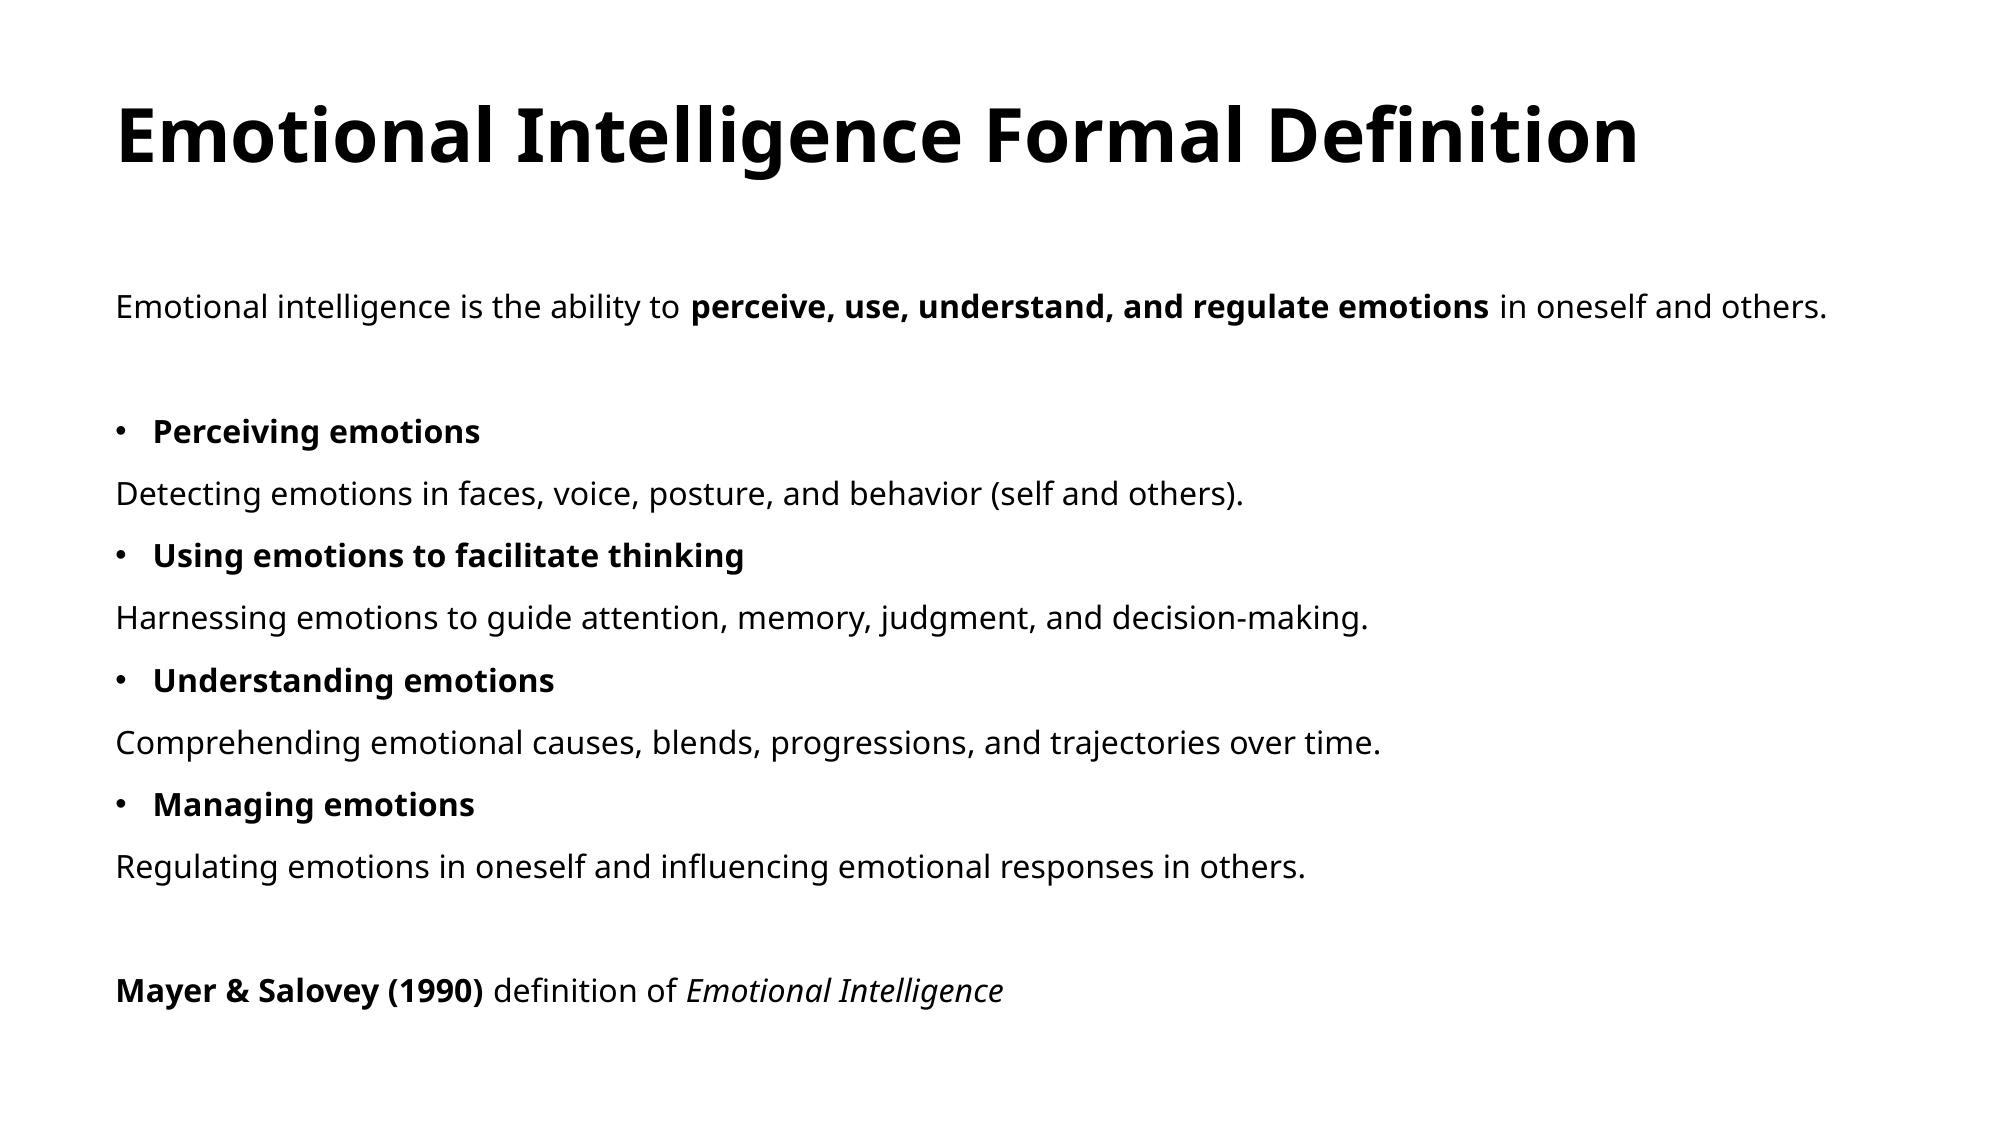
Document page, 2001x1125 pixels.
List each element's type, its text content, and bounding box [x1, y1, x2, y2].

list Emotional intelligence is the ability to perceive, use, understand, and regulate emotions in oneself and others. Perceiving emotions Detecting emotions in faces, voice, posture, and behavior (self and others). Using emotions to facilitate thinking Harnessing emotions to guide attention, memory, judgment, and decision-making. Understanding emotions Comprehending emotional causes, blends, progressions, and trajectories over time. Managing emotions Regulating emotions in oneself and influencing emotional responses in others. Mayer & Salovey (1990) definition of Emotional Intelligence [100, 217, 1849, 1050]
title Emotional Intelligence Formal Definition [100, 90, 1849, 217]
